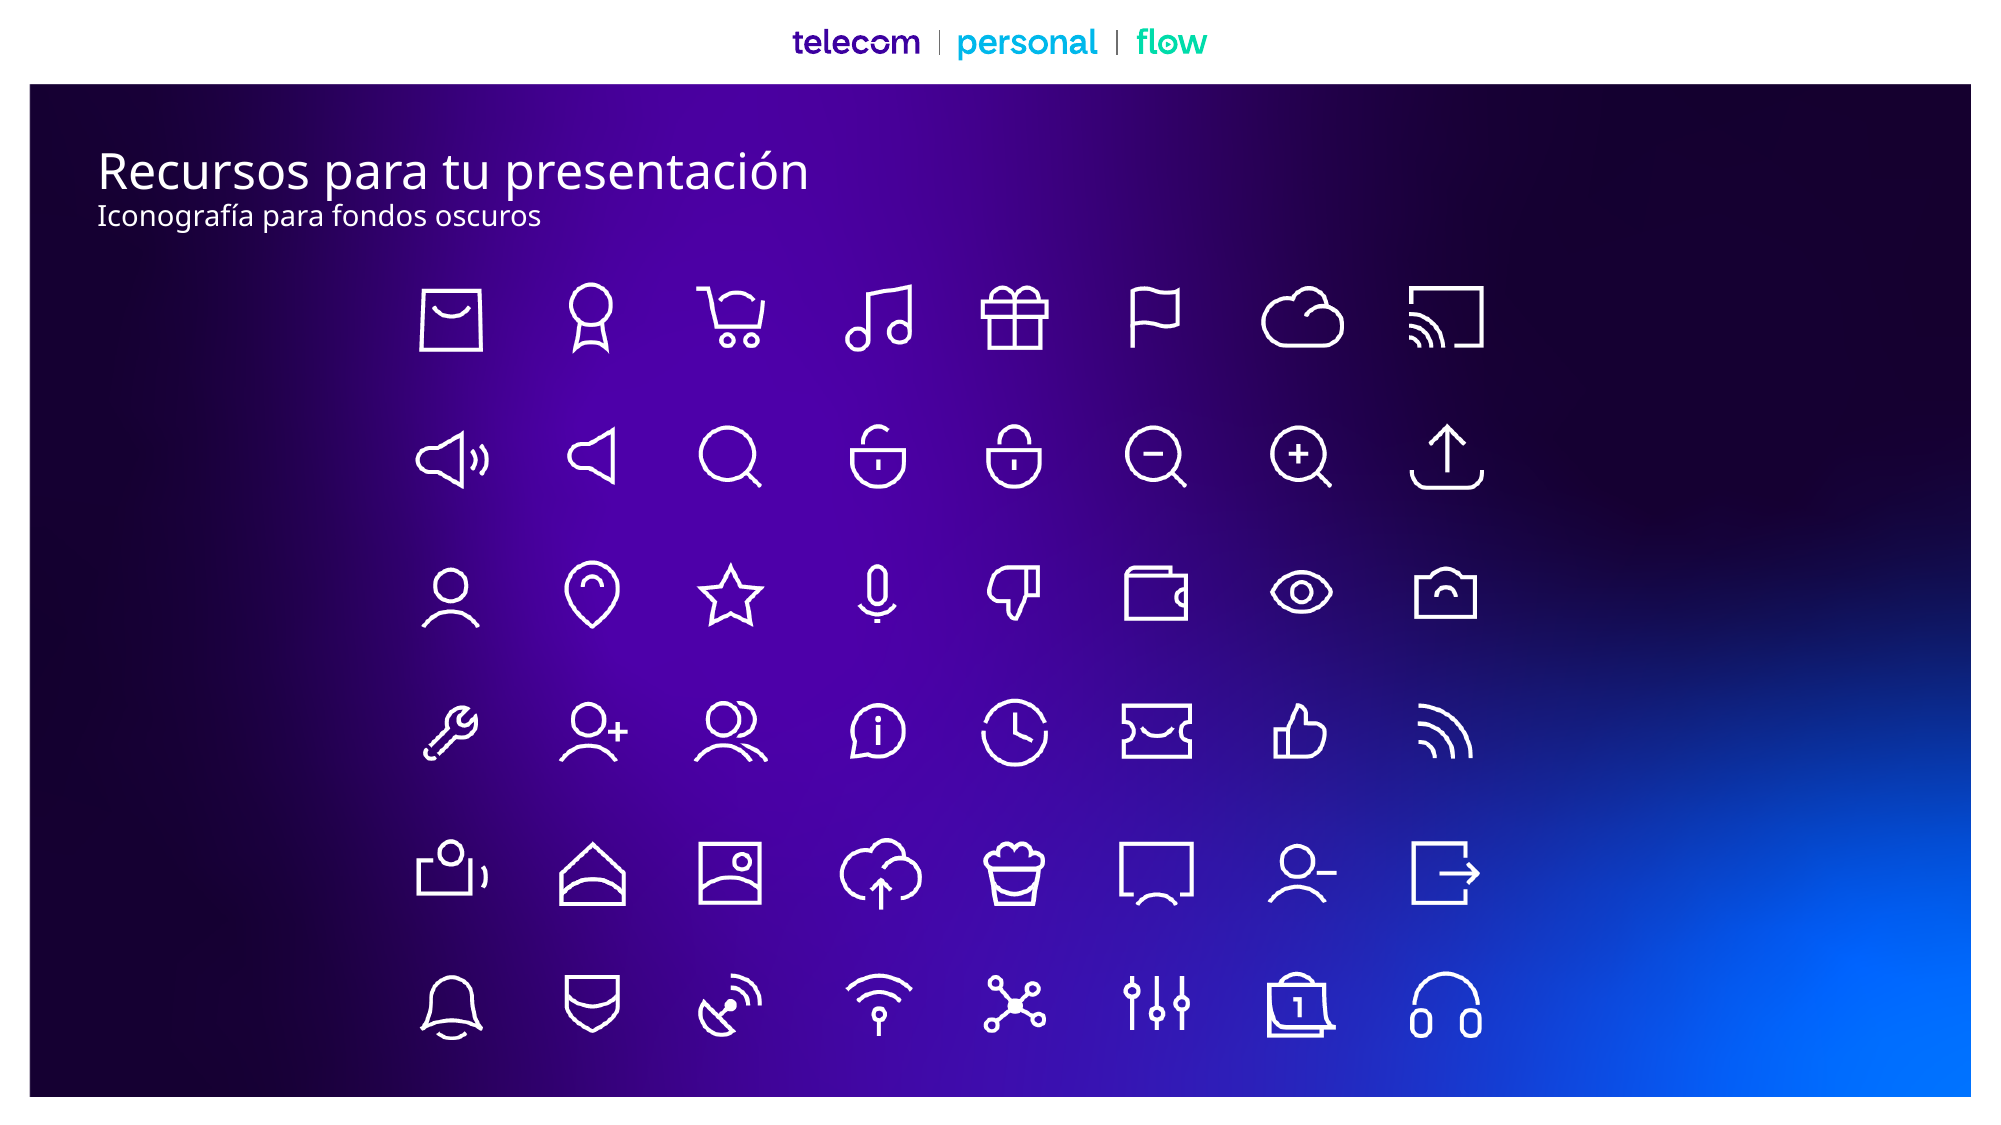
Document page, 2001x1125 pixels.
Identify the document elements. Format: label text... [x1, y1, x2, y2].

text_box Iconografía para fondos oscuros [82, 189, 928, 240]
text_box Recursos para tu presentación [82, 131, 928, 189]
picture [32, 85, 1971, 1097]
